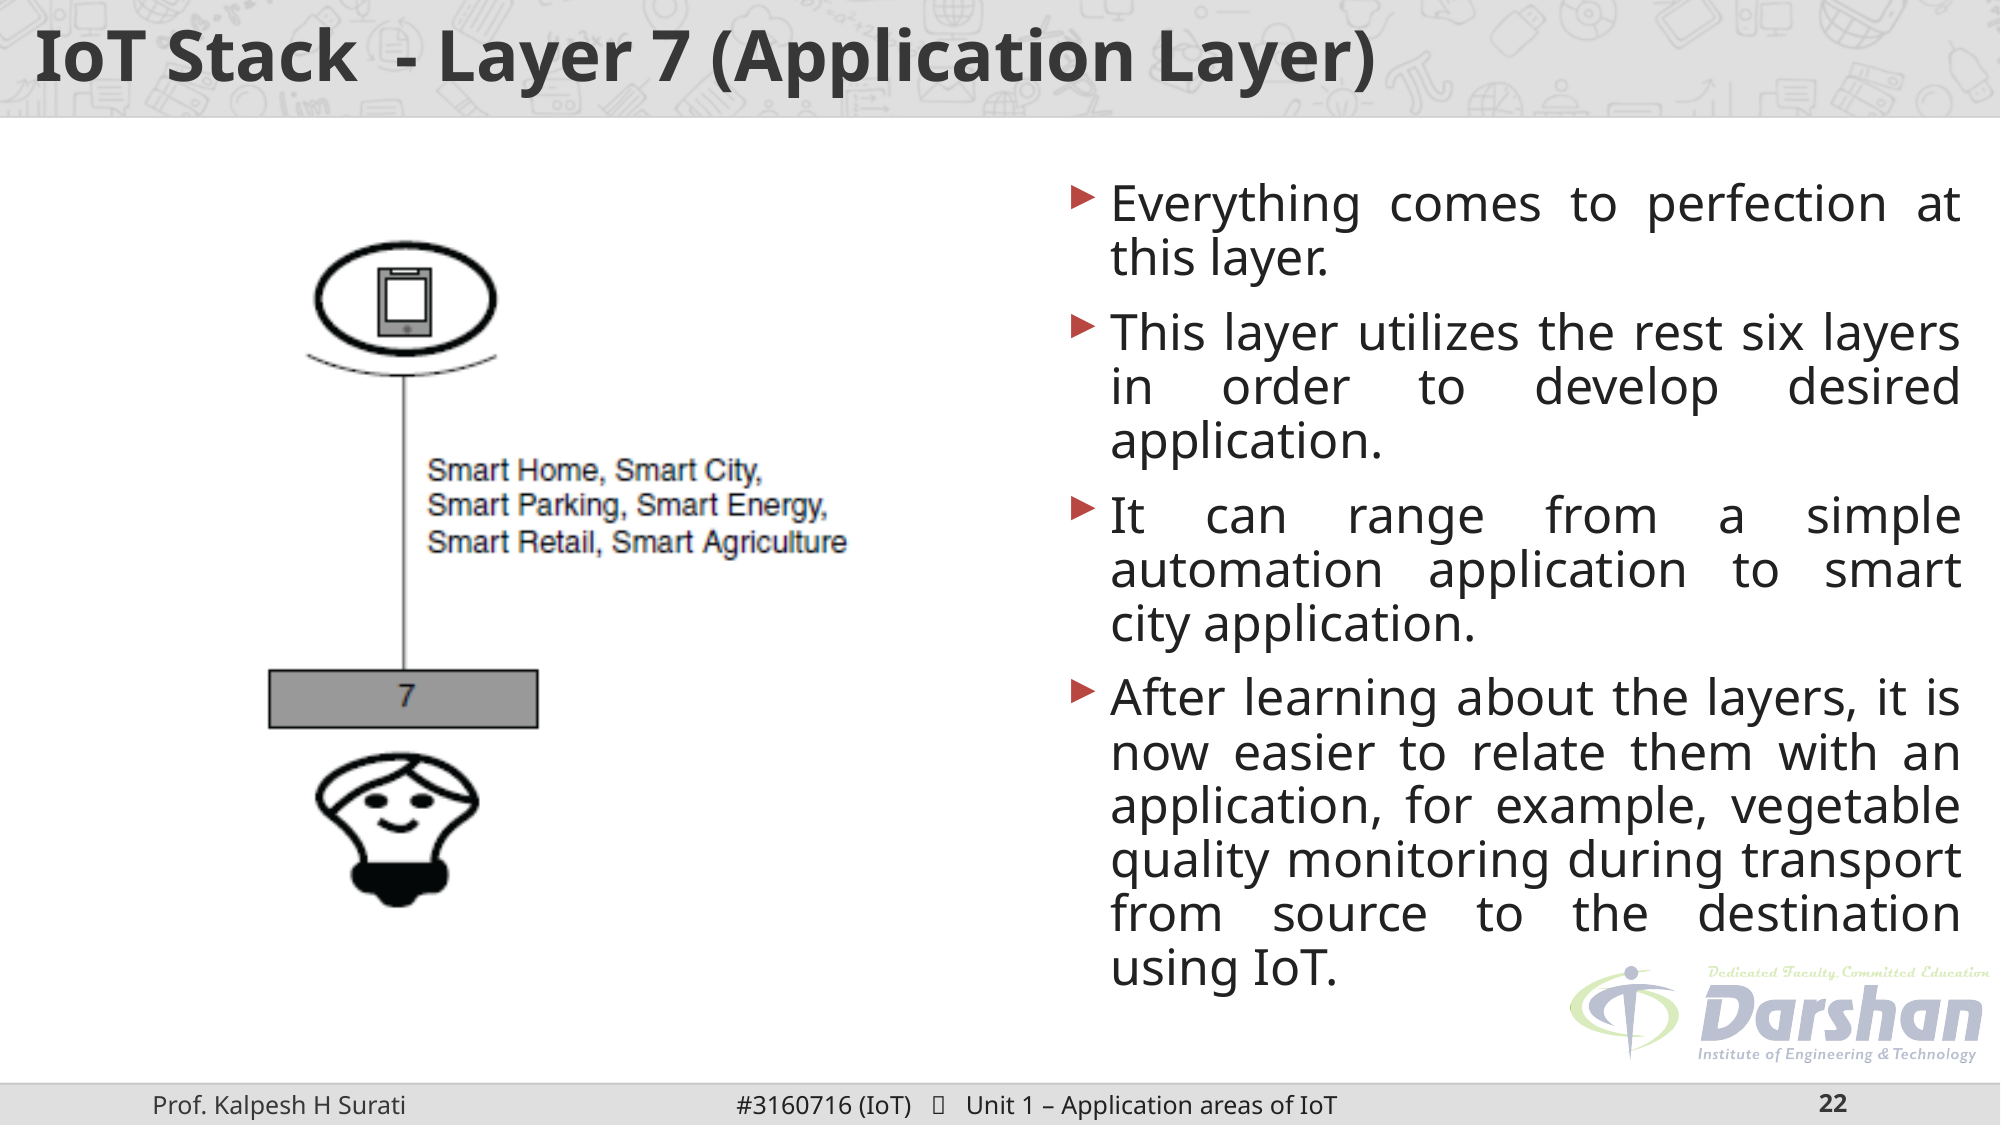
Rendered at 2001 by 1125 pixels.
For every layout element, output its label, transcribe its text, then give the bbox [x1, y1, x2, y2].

picture [145, 127, 909, 985]
list Everything comes to perfection at this layer. This layer utilizes the rest six layers in order to develop desired application. It can range from a simple automation application to smart city application. After learning about the layers, it is now easier to relate them with an application, for example, vegetable quality monitoring during transport from source to the destination using IoT. [1051, 170, 1978, 942]
title IoT Stack - Layer 7 (Application Layer) [0, 0, 2000, 117]
